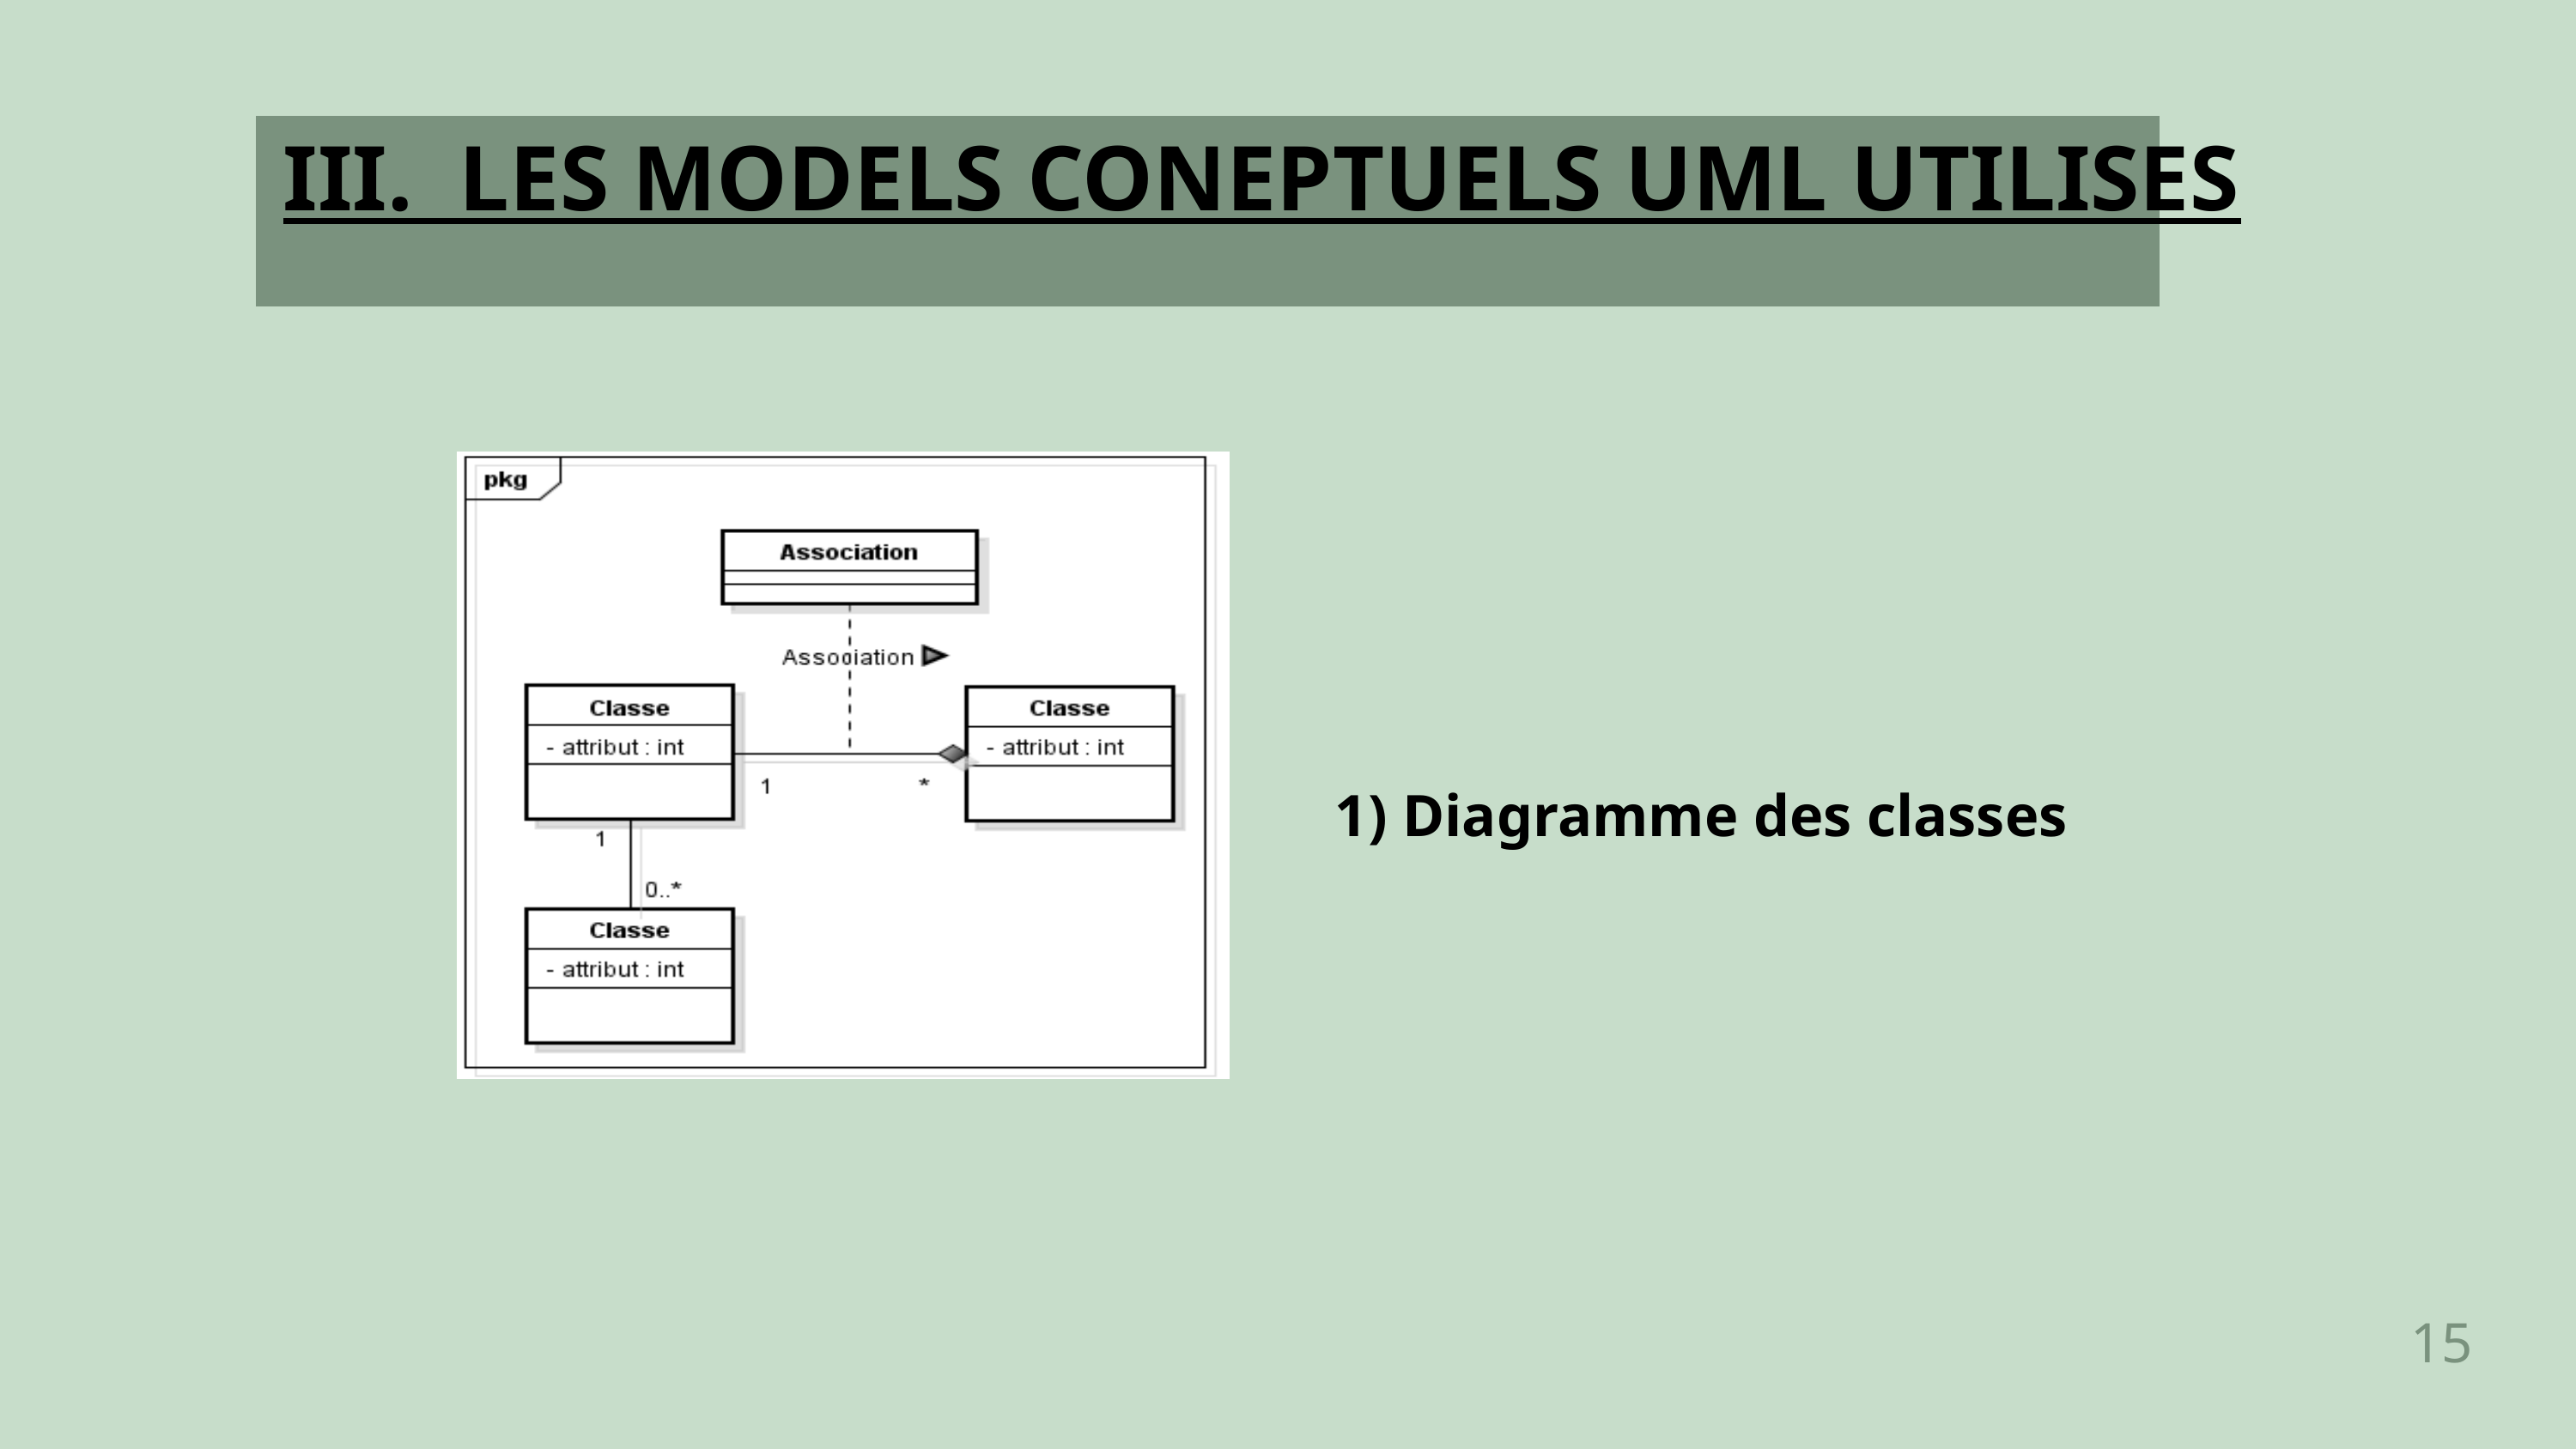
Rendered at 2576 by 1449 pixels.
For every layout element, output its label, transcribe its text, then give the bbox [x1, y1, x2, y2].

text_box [255, 94, 2160, 306]
picture [456, 452, 1230, 1079]
text_box 1) Diagramme des classes [1233, 773, 2366, 848]
text_box 15 [2410, 1295, 2473, 1373]
text_box III. LES MODELS CONEPTUELS UML UTILISES [2166, 129, 2576, 229]
